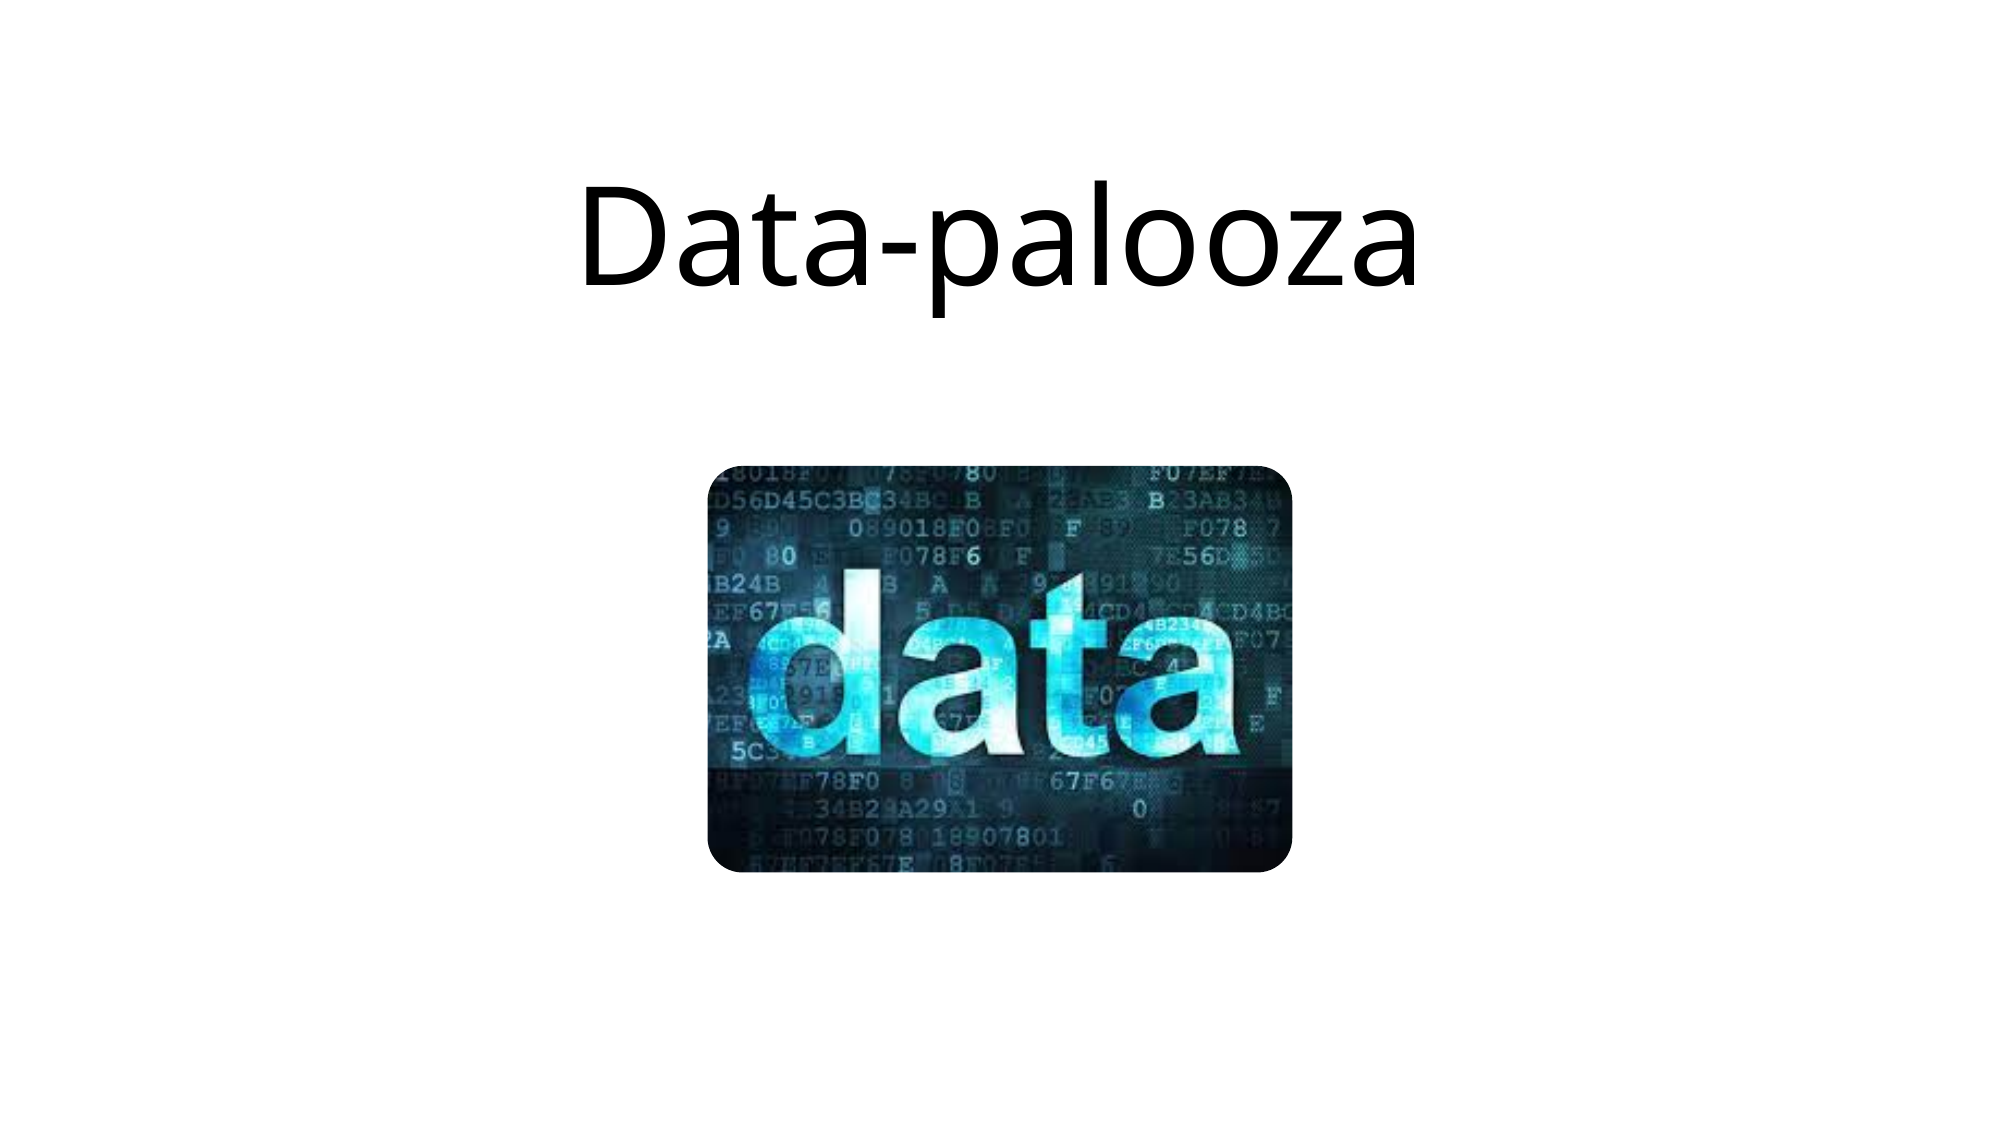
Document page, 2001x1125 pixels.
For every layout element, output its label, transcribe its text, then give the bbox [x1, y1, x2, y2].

text_box Data-palooza [63, 140, 1936, 320]
picture [707, 465, 1293, 873]
